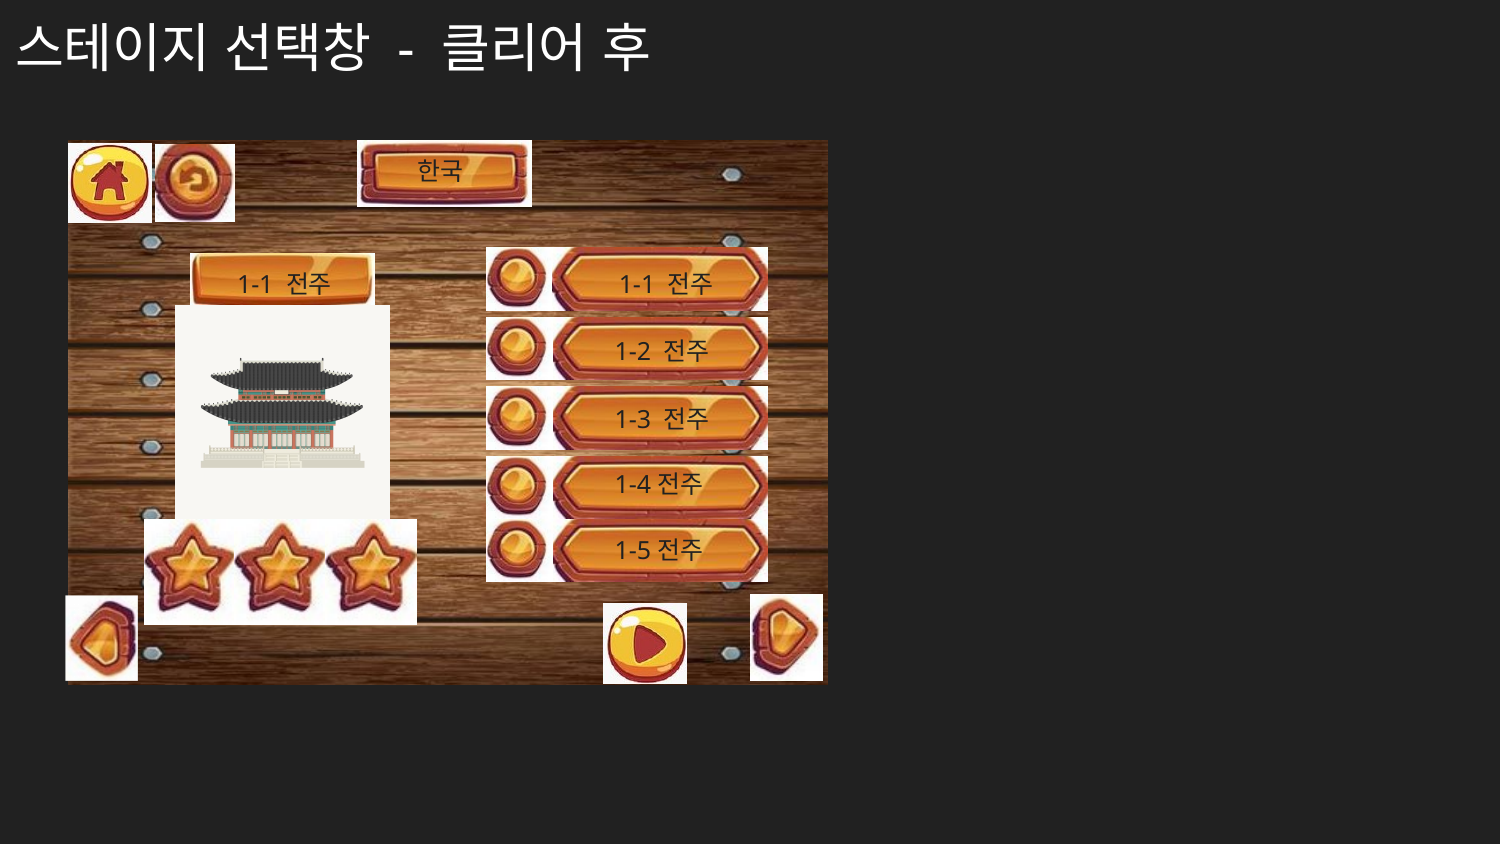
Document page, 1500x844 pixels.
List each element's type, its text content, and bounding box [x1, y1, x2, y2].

picture [64, 140, 828, 685]
title 스테이지 선택창 - 클리어 후 [0, 0, 1398, 94]
